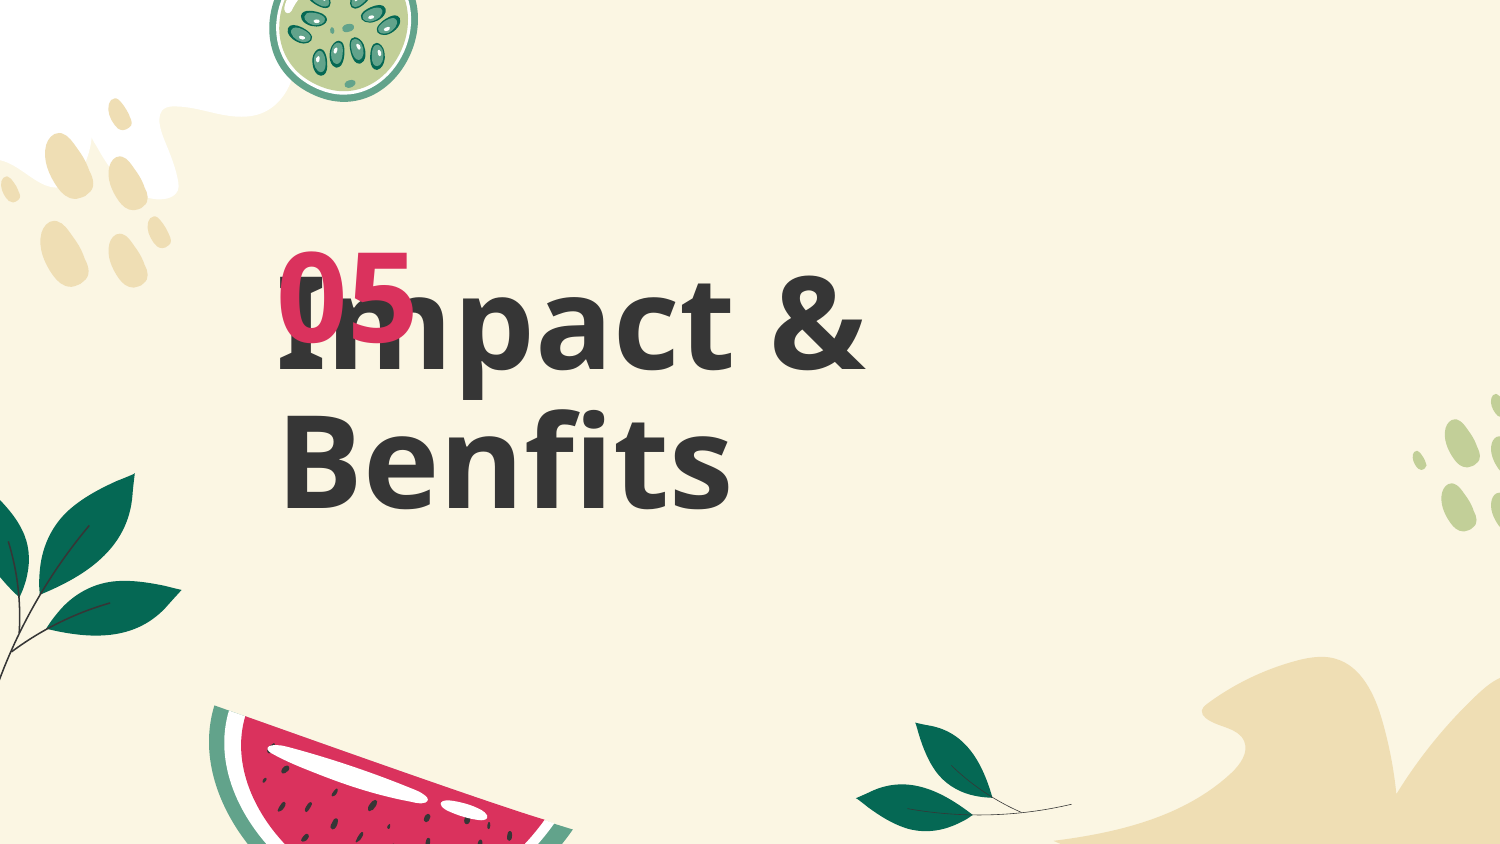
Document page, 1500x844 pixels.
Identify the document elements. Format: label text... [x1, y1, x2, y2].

title Impact & Benfits [261, 375, 1318, 552]
title 05 [261, 244, 458, 383]
